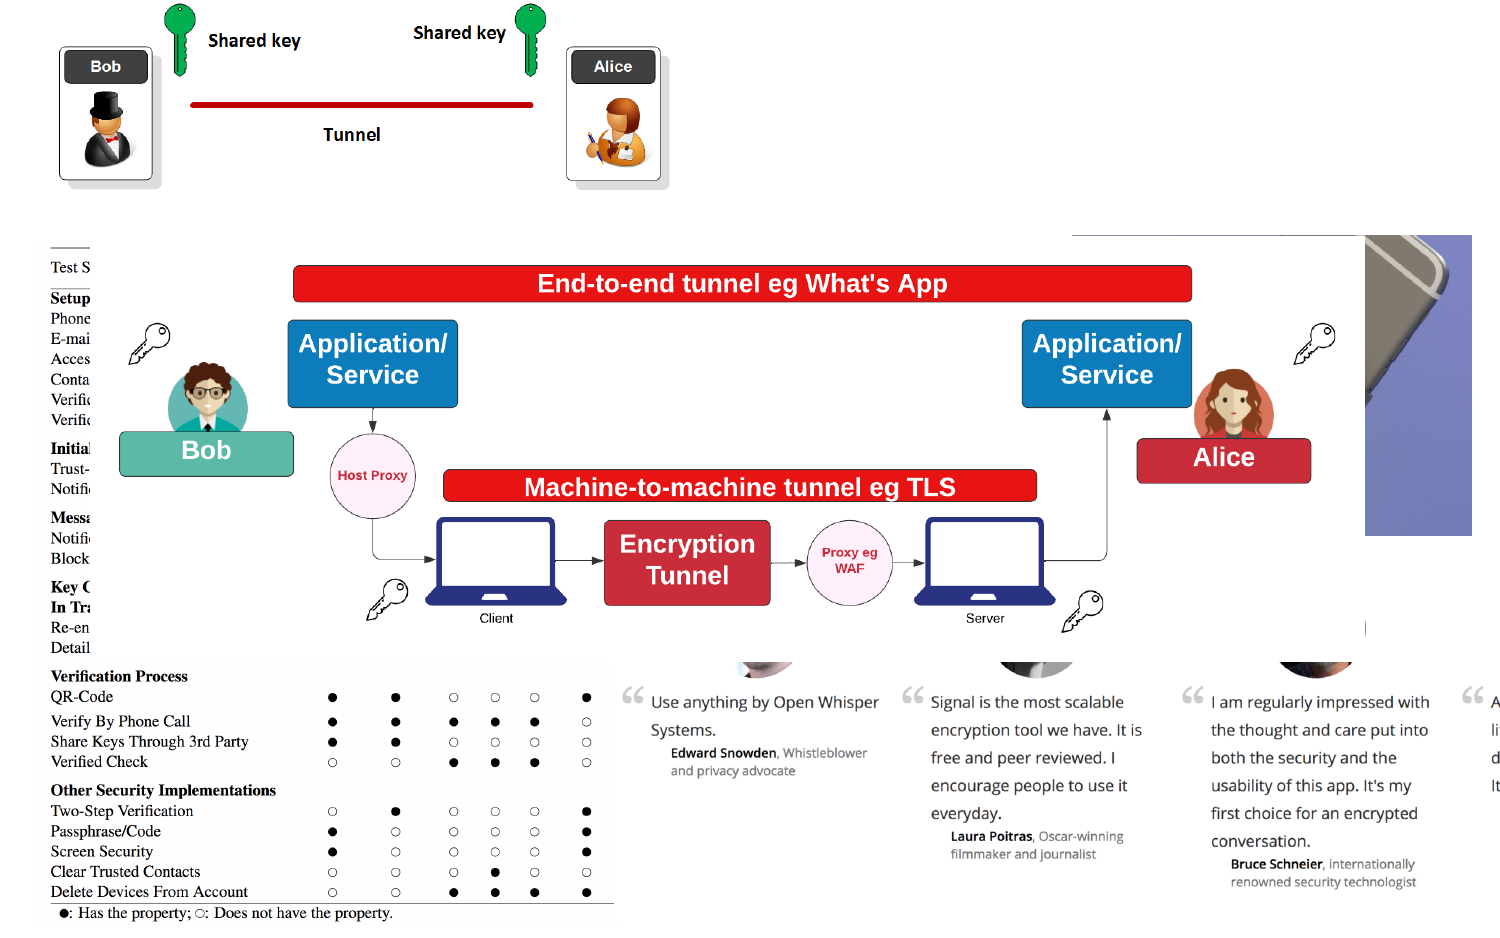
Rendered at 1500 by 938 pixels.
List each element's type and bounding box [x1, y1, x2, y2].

picture [35, 235, 1500, 926]
picture [57, 3, 670, 191]
